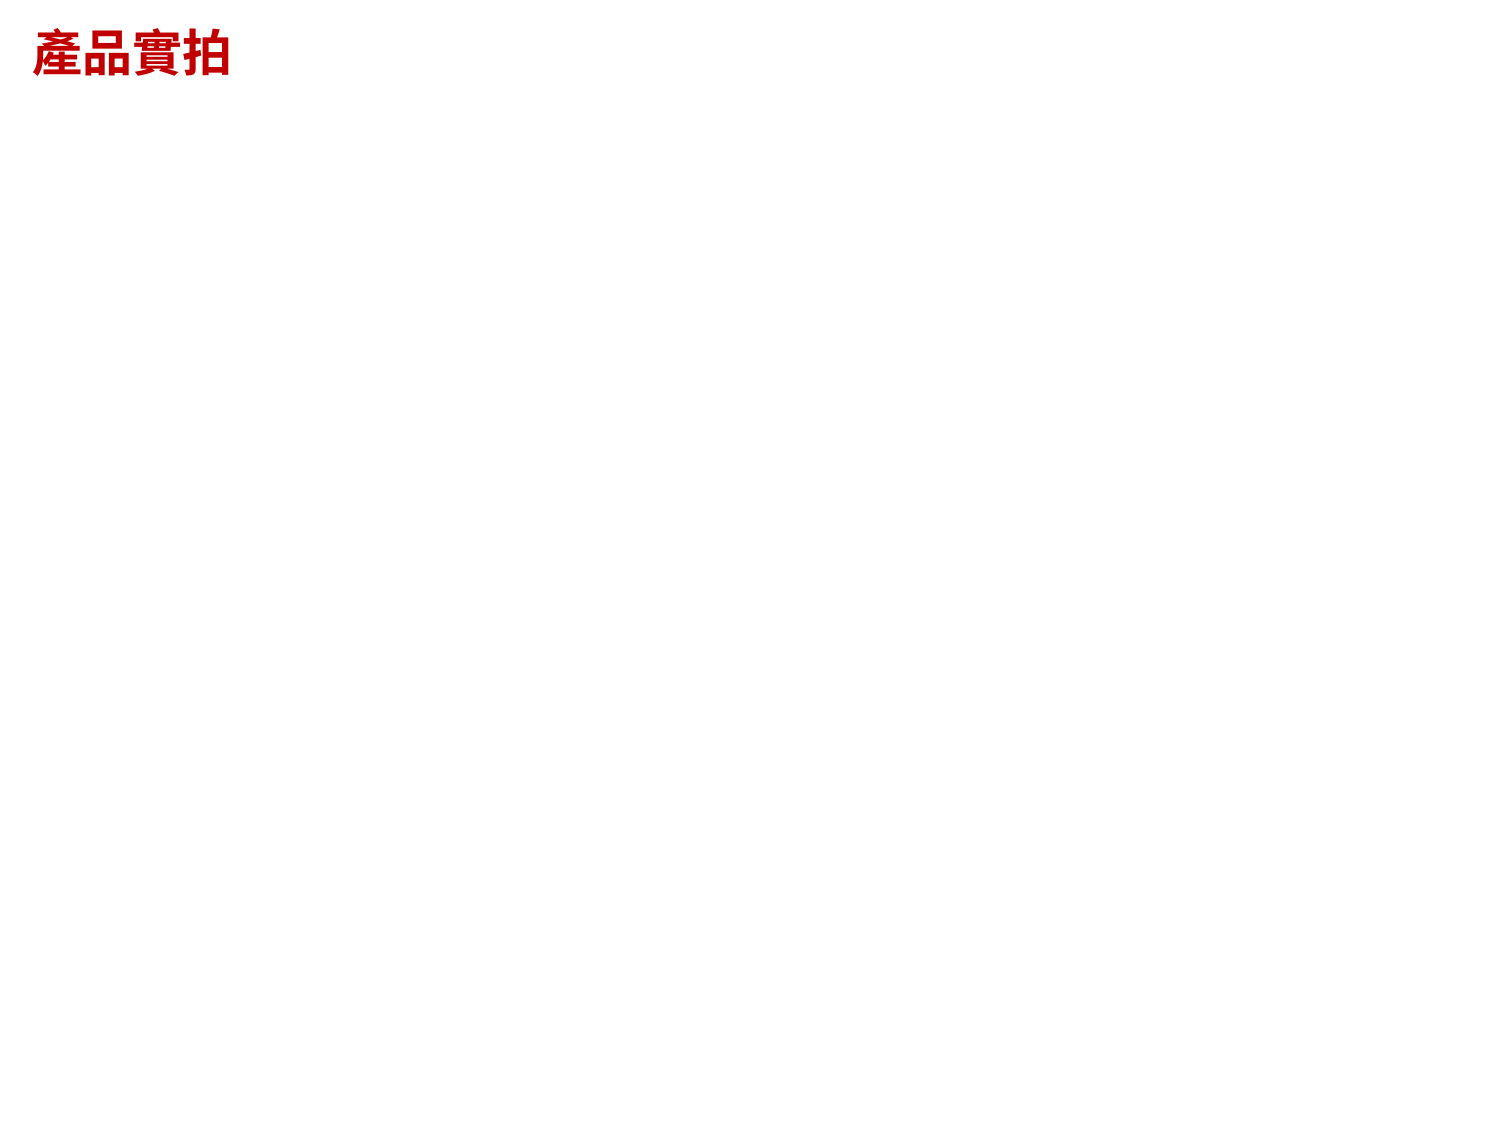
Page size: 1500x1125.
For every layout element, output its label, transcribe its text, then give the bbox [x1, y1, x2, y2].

text_box 產品實拍 [17, 14, 290, 89]
